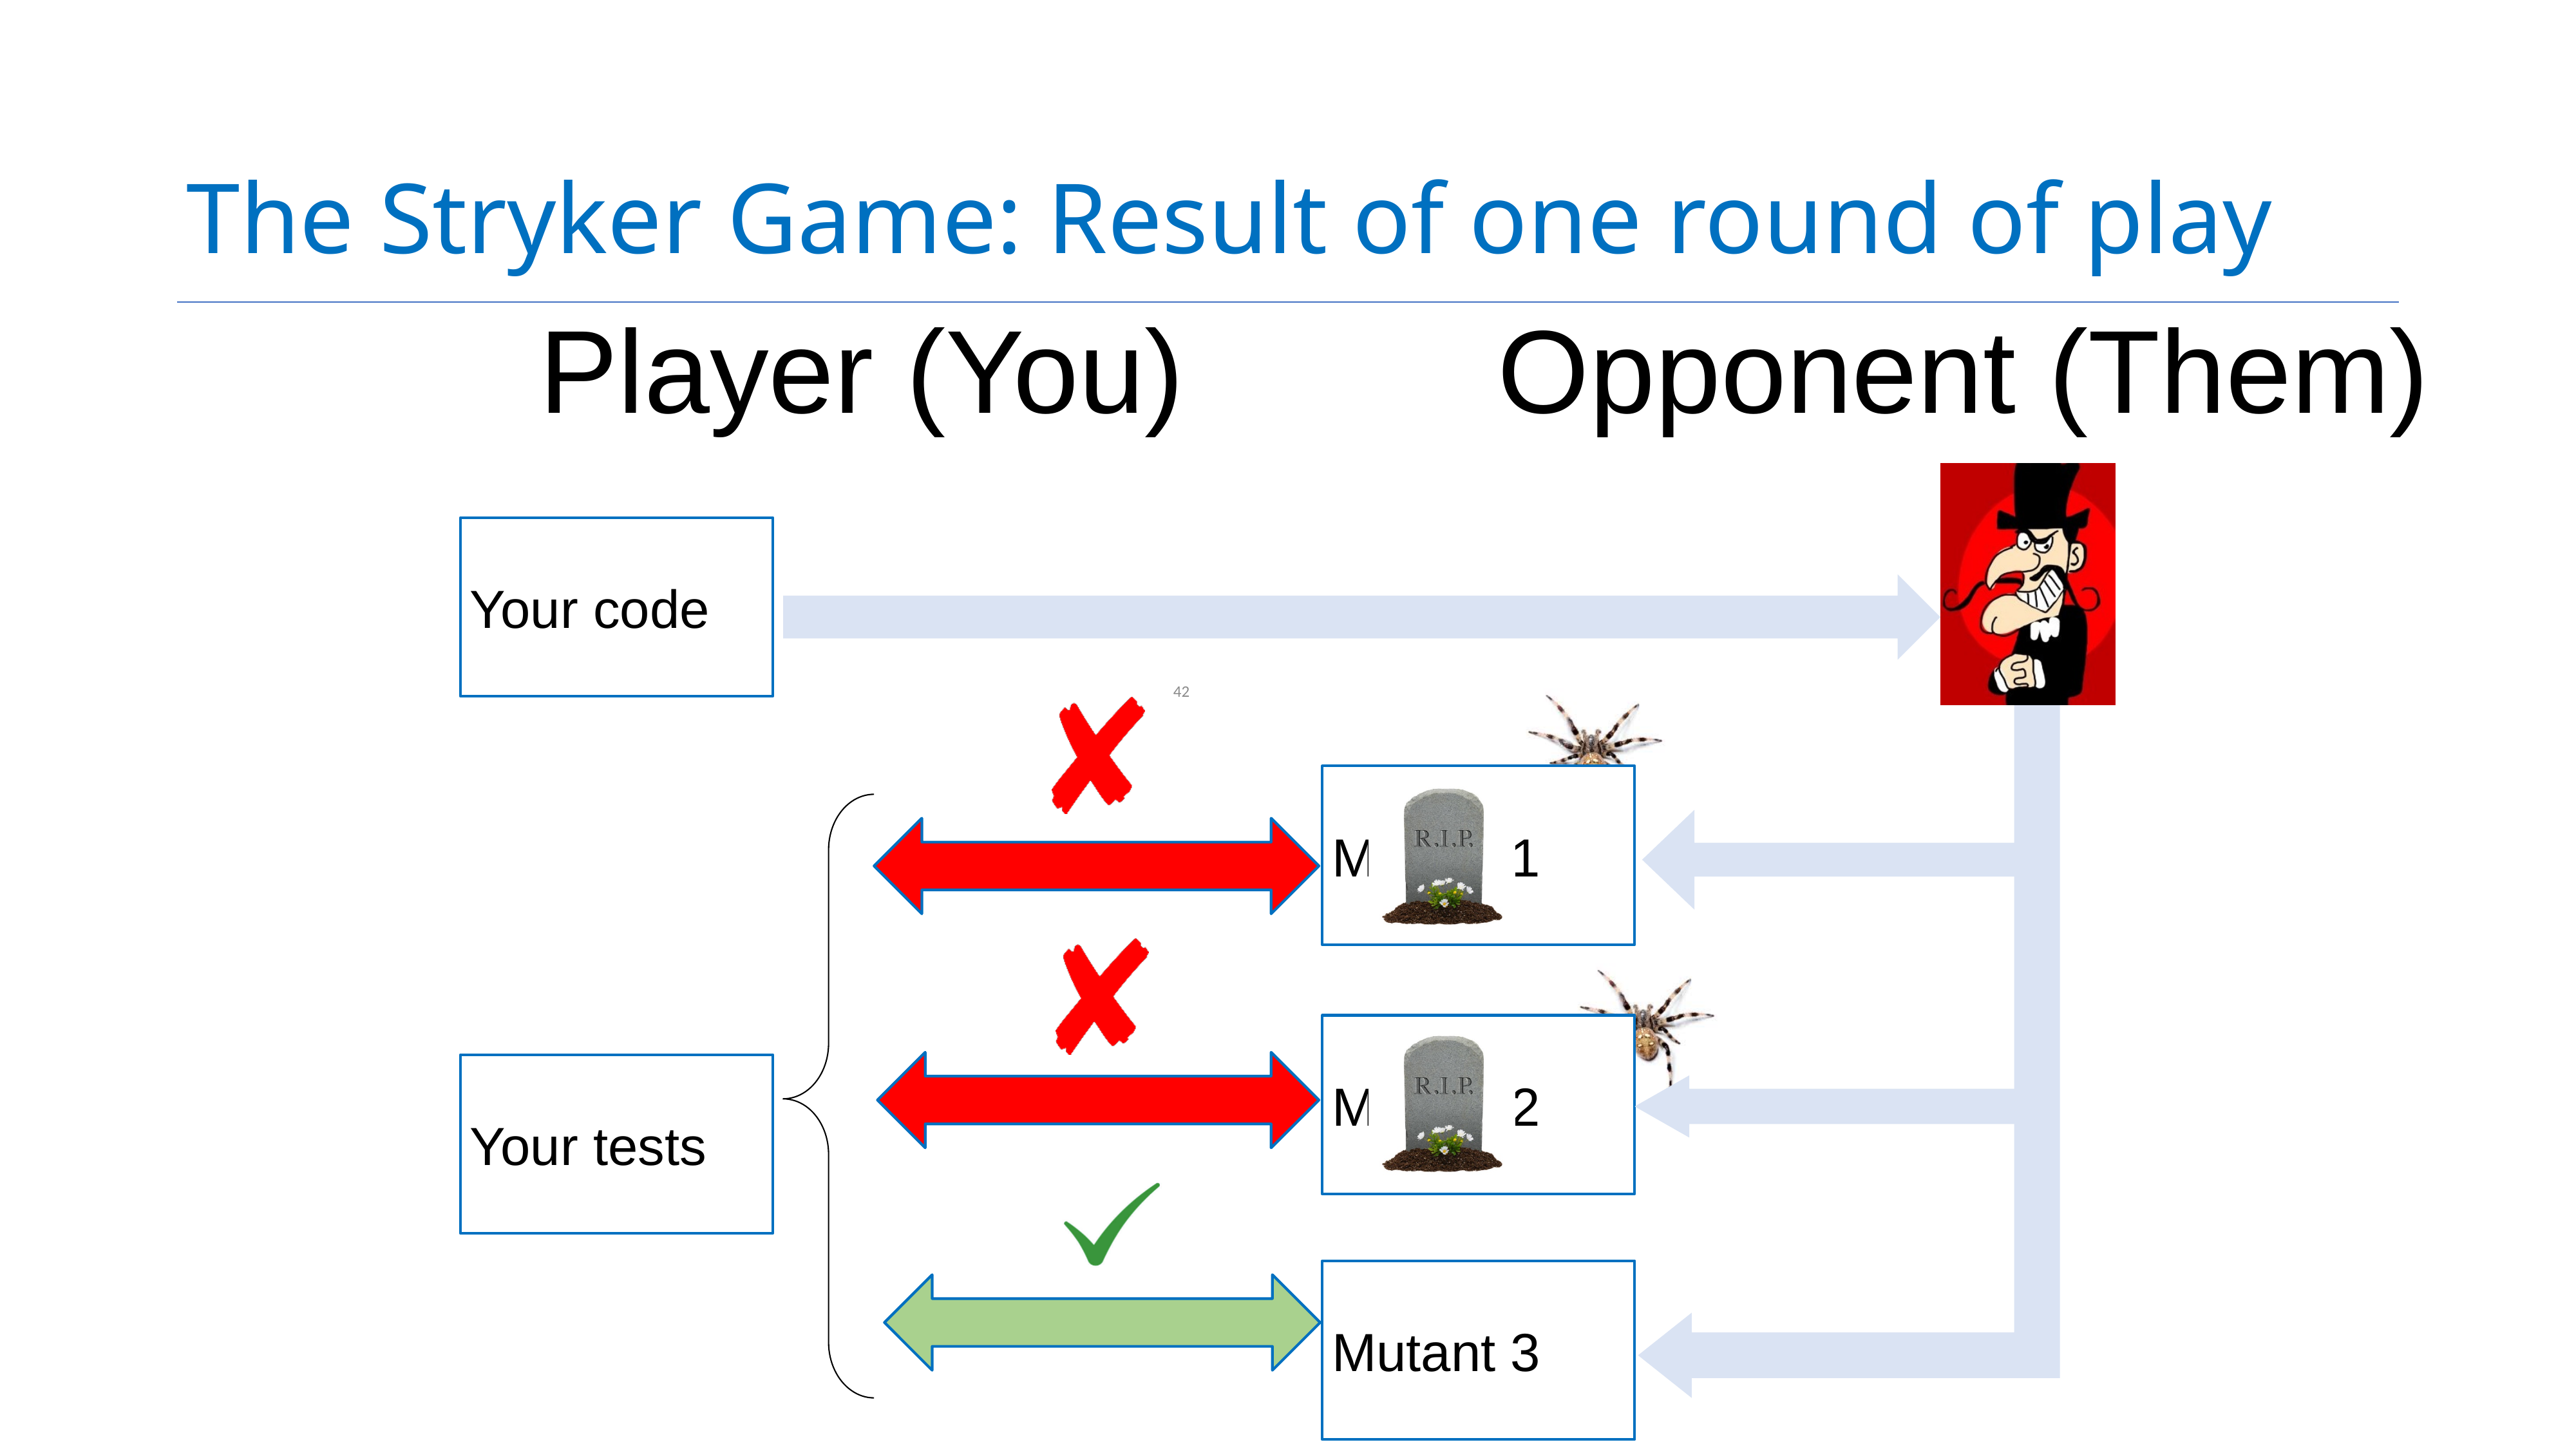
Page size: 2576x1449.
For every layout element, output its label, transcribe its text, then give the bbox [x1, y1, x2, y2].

text_box [782, 793, 875, 1399]
text_box Your tests [459, 1054, 774, 1235]
picture [1055, 938, 1149, 1055]
text_box Opponent (Them) [1477, 268, 1673, 464]
text_box Mutant 1 [1321, 764, 1636, 946]
text_box Mutant 3 [1321, 1260, 1636, 1441]
text_box [1640, 827, 2012, 911]
text_box [1633, 706, 2058, 1139]
text_box [873, 817, 1321, 915]
text_box Mutant 2 [1321, 1014, 1636, 1195]
text_box [876, 1051, 1321, 1150]
slide_number 42 [908, 670, 1201, 712]
picture [1540, 951, 1750, 1102]
picture [1368, 676, 1698, 941]
picture [1368, 1019, 1515, 1189]
text_box [782, 573, 1940, 661]
title The Stryker Game: Result of one round of play [176, 3, 2400, 285]
text_box [883, 1273, 1322, 1372]
text_box Player (You) [518, 268, 714, 464]
text_box [1636, 706, 2061, 1399]
text_box Your code [459, 516, 774, 697]
picture [1940, 463, 2116, 706]
picture [1051, 697, 1145, 814]
picture [1030, 1158, 1175, 1290]
